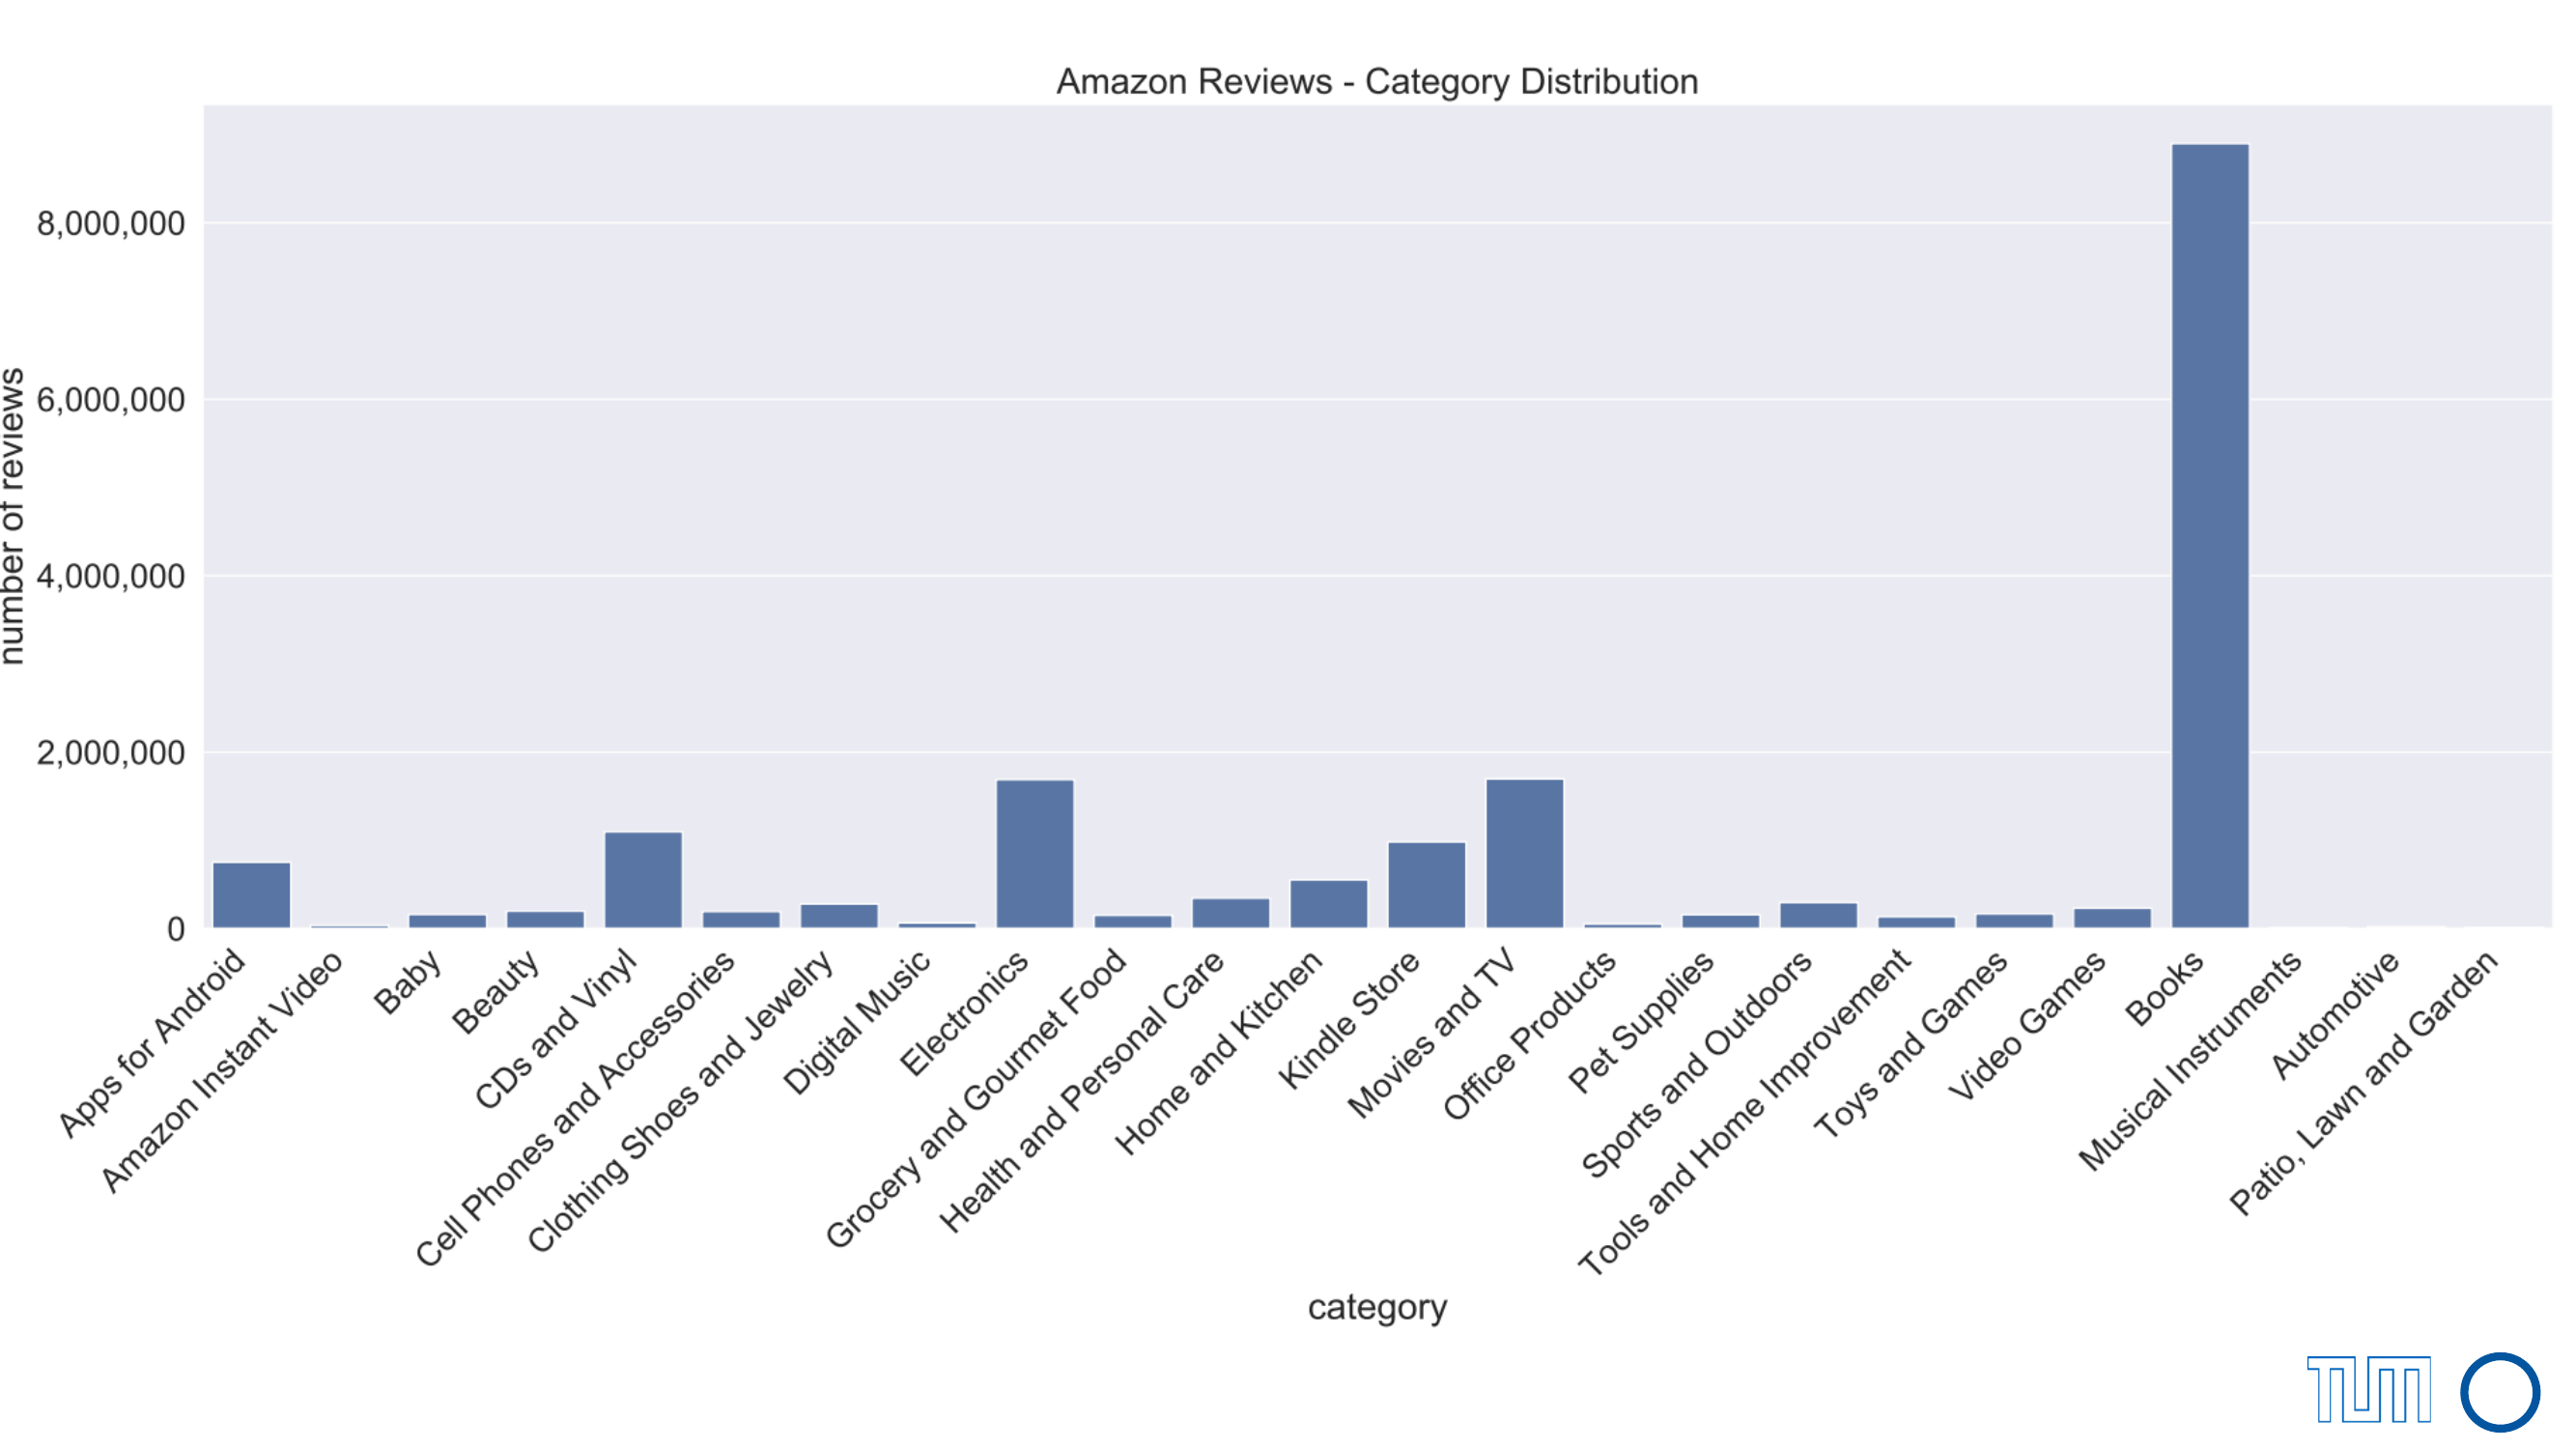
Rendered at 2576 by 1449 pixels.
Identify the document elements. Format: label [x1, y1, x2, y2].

picture [0, 52, 2576, 1342]
picture [2307, 1356, 2431, 1423]
